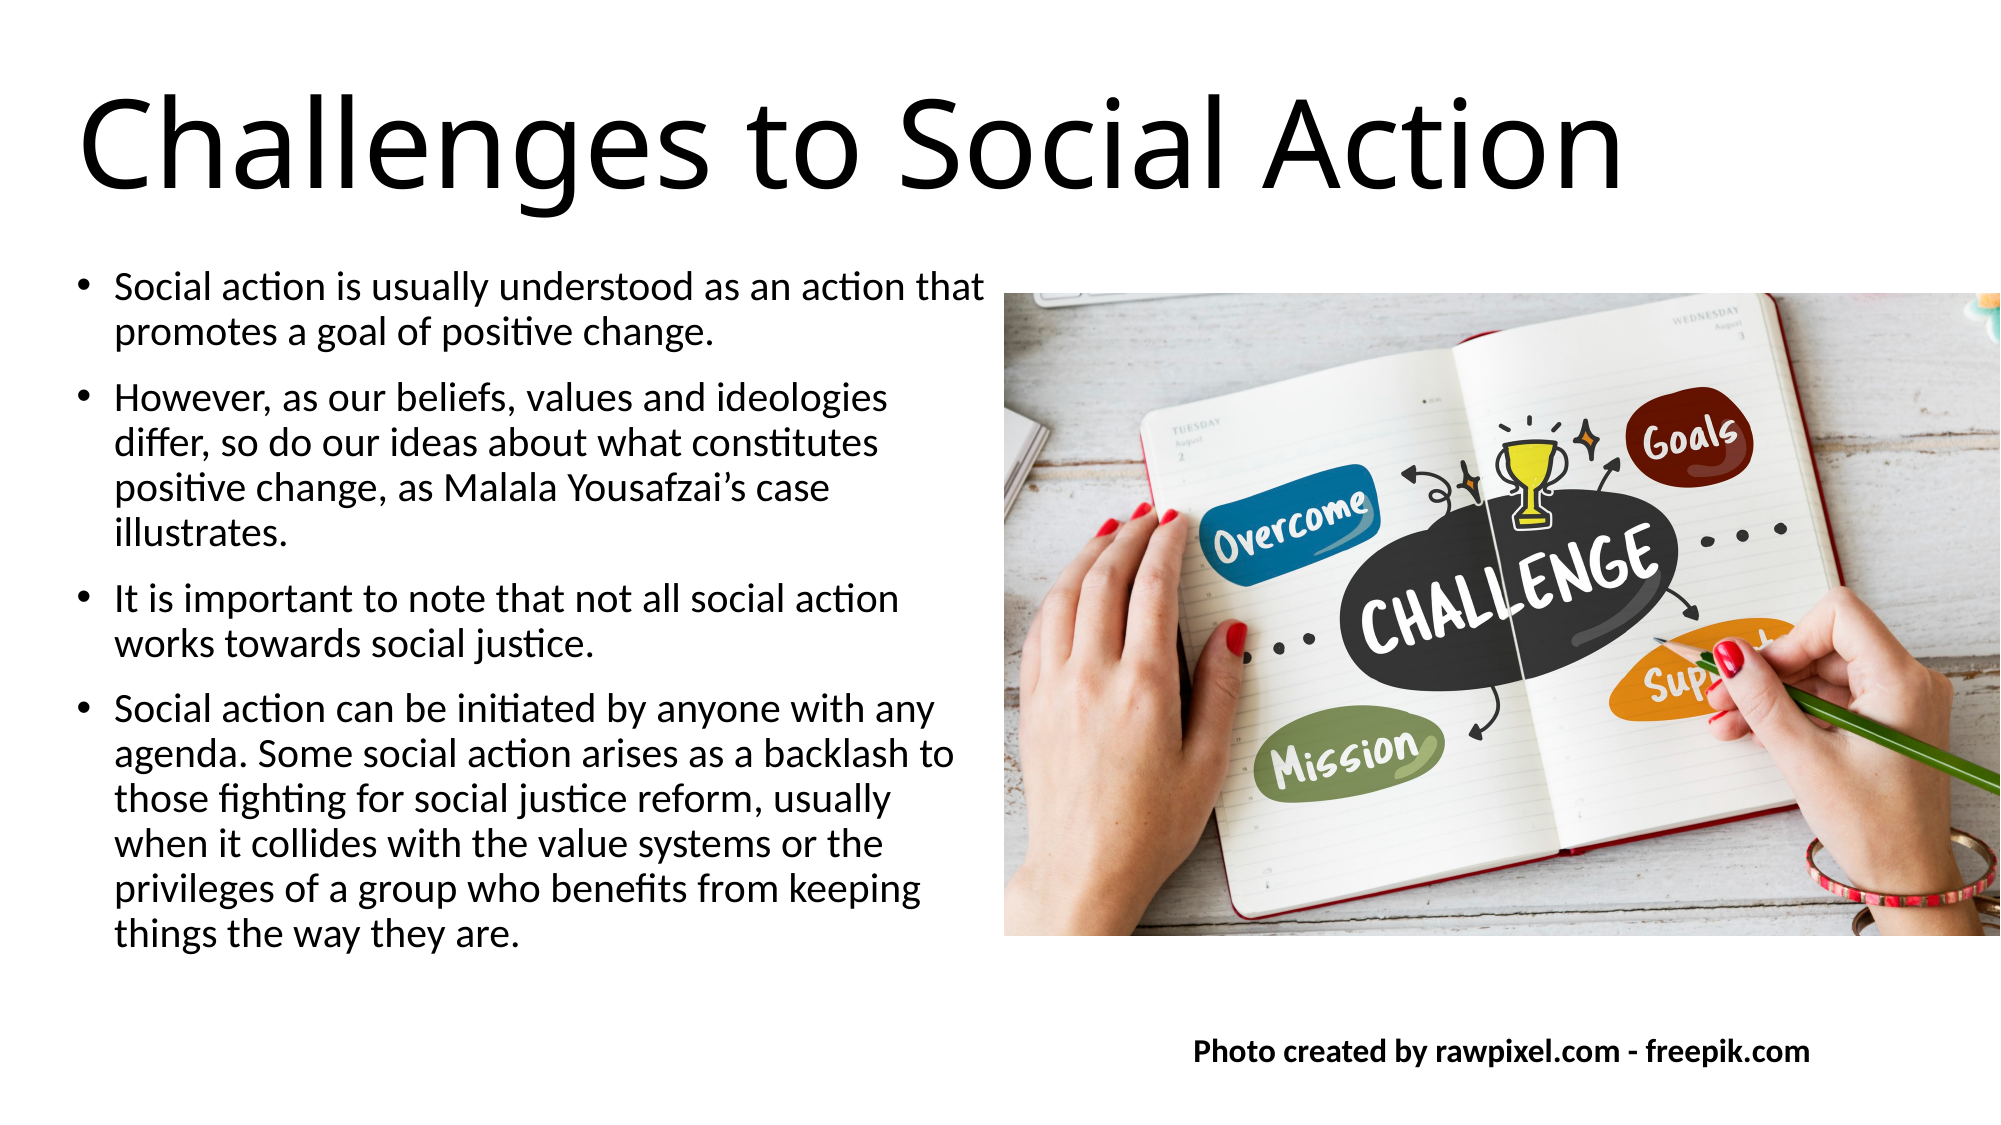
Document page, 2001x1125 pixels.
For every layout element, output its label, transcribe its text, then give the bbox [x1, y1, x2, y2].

list Social action is usually understood as an action that promotes a goal of positive change. However, as our beliefs, values and ideologies differ, so do our ideas about what constitutes positive change, as Malala Yousafzai’s case illustrates. It is important to note that not all social action works towards social justice. Social action can be initiated by anyone with any agenda. Some social action arises as a backlash to those fighting for social justice reform, usually when it collides with the value systems or the privileges of a group who benefits from keeping things the way they are. [61, 256, 1001, 1012]
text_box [1004, 293, 2000, 1078]
title Challenges to Social Action [61, 39, 1787, 257]
